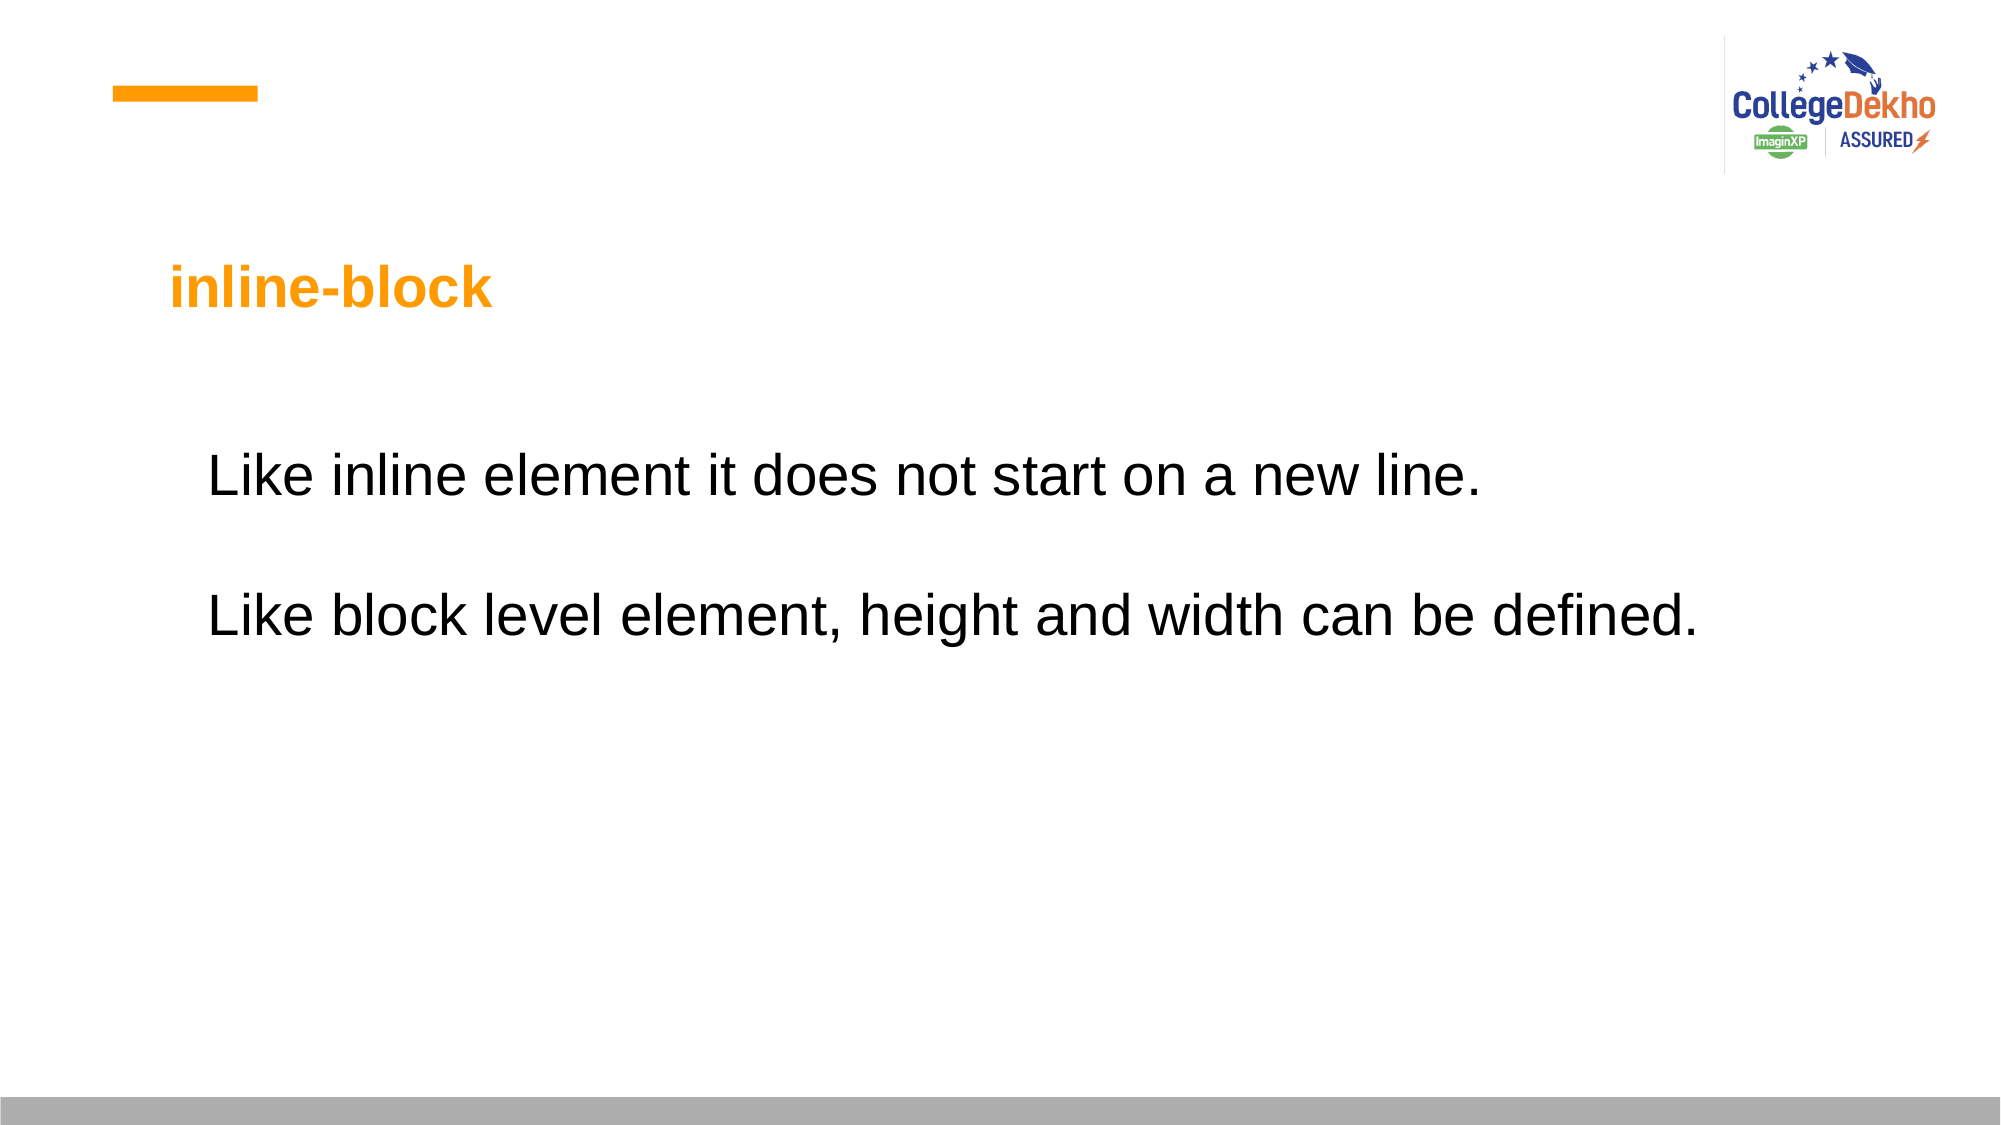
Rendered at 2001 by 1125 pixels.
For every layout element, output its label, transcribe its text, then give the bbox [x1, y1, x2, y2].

text_box inline-block [129, 239, 1908, 330]
picture [0, 1080, 2001, 1125]
text_box Like inline element it does not start on a new line. Like block level element, height and width can be defined. [192, 429, 1844, 655]
picture [1724, 36, 1943, 174]
